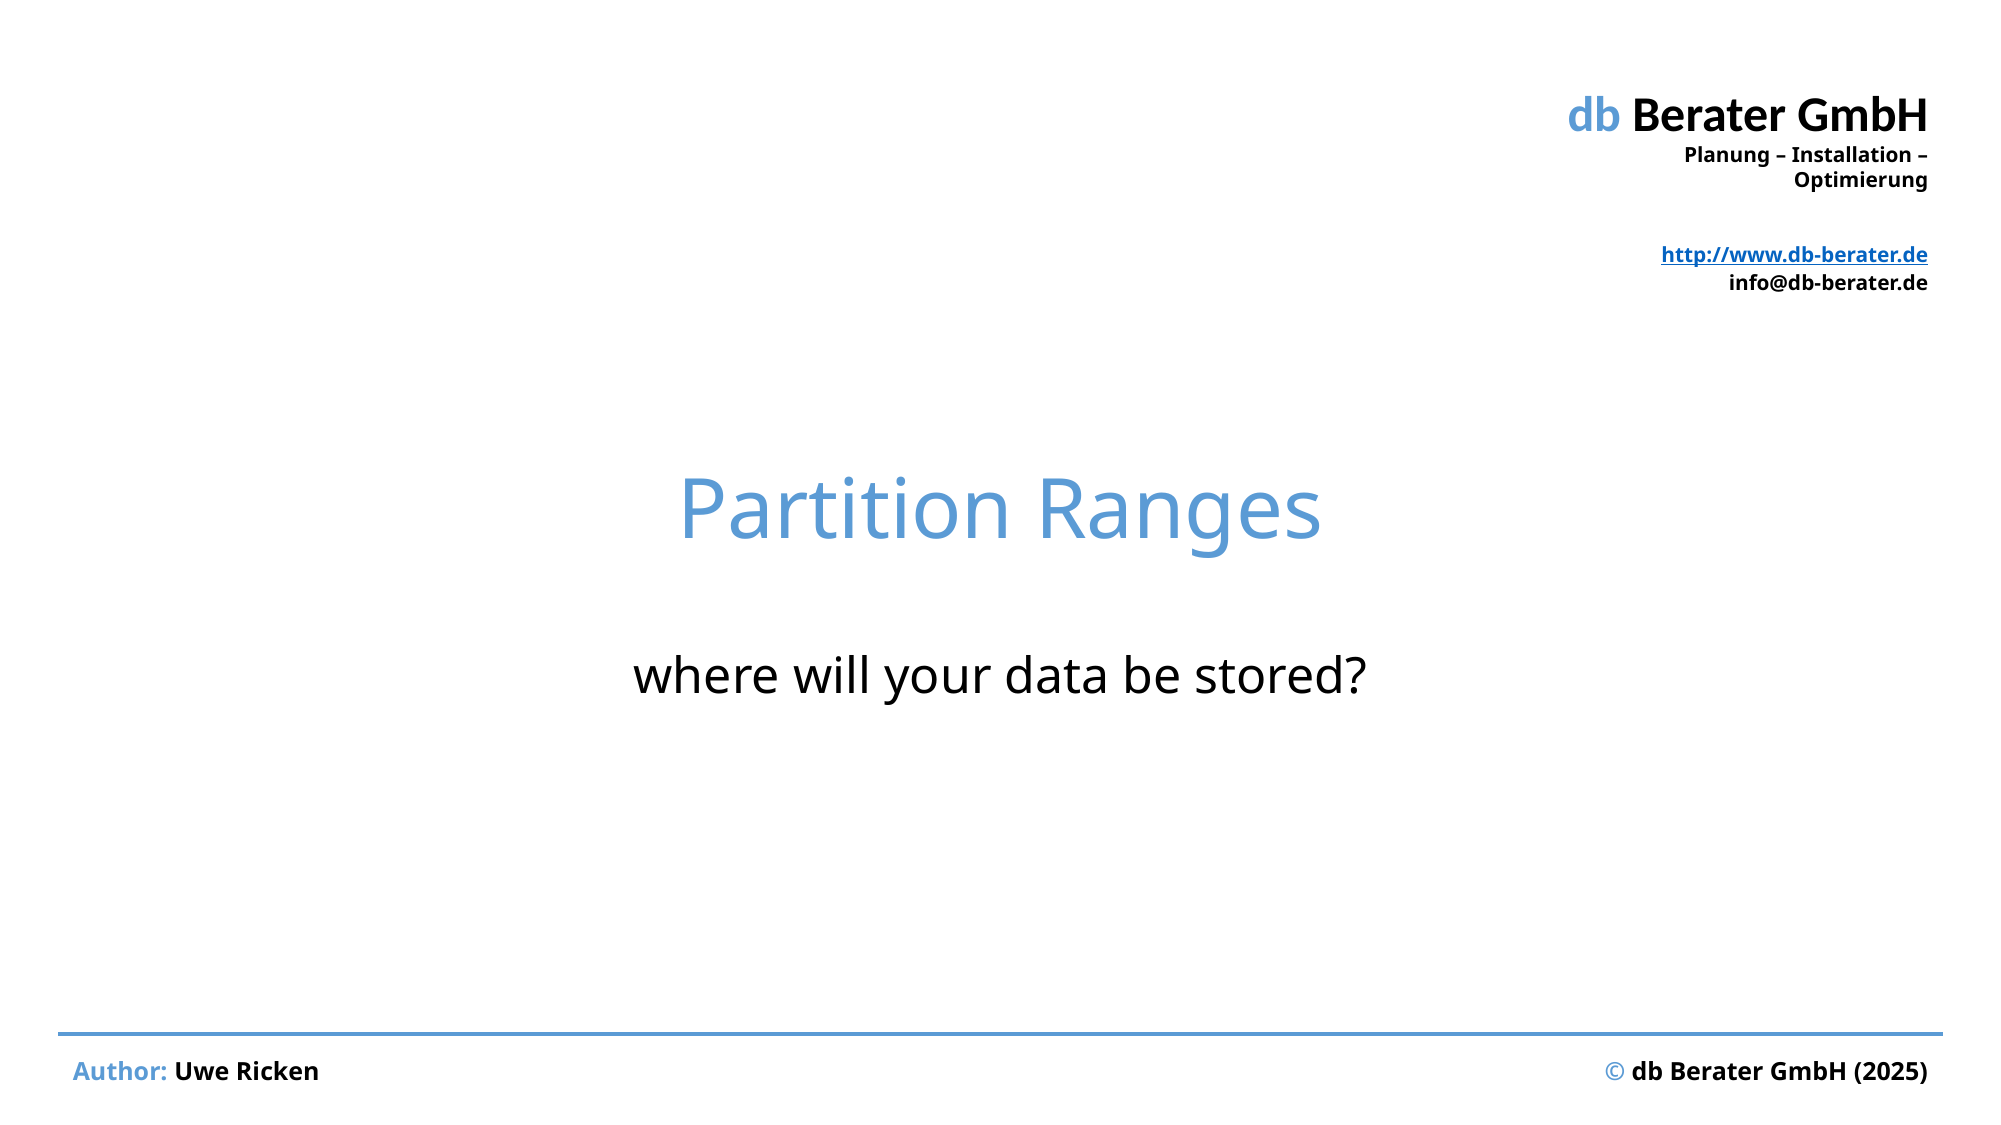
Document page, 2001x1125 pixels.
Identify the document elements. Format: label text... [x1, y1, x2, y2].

subtitle where will your data be stored? [56, 590, 1945, 921]
title Partition Ranges [56, 273, 1945, 563]
